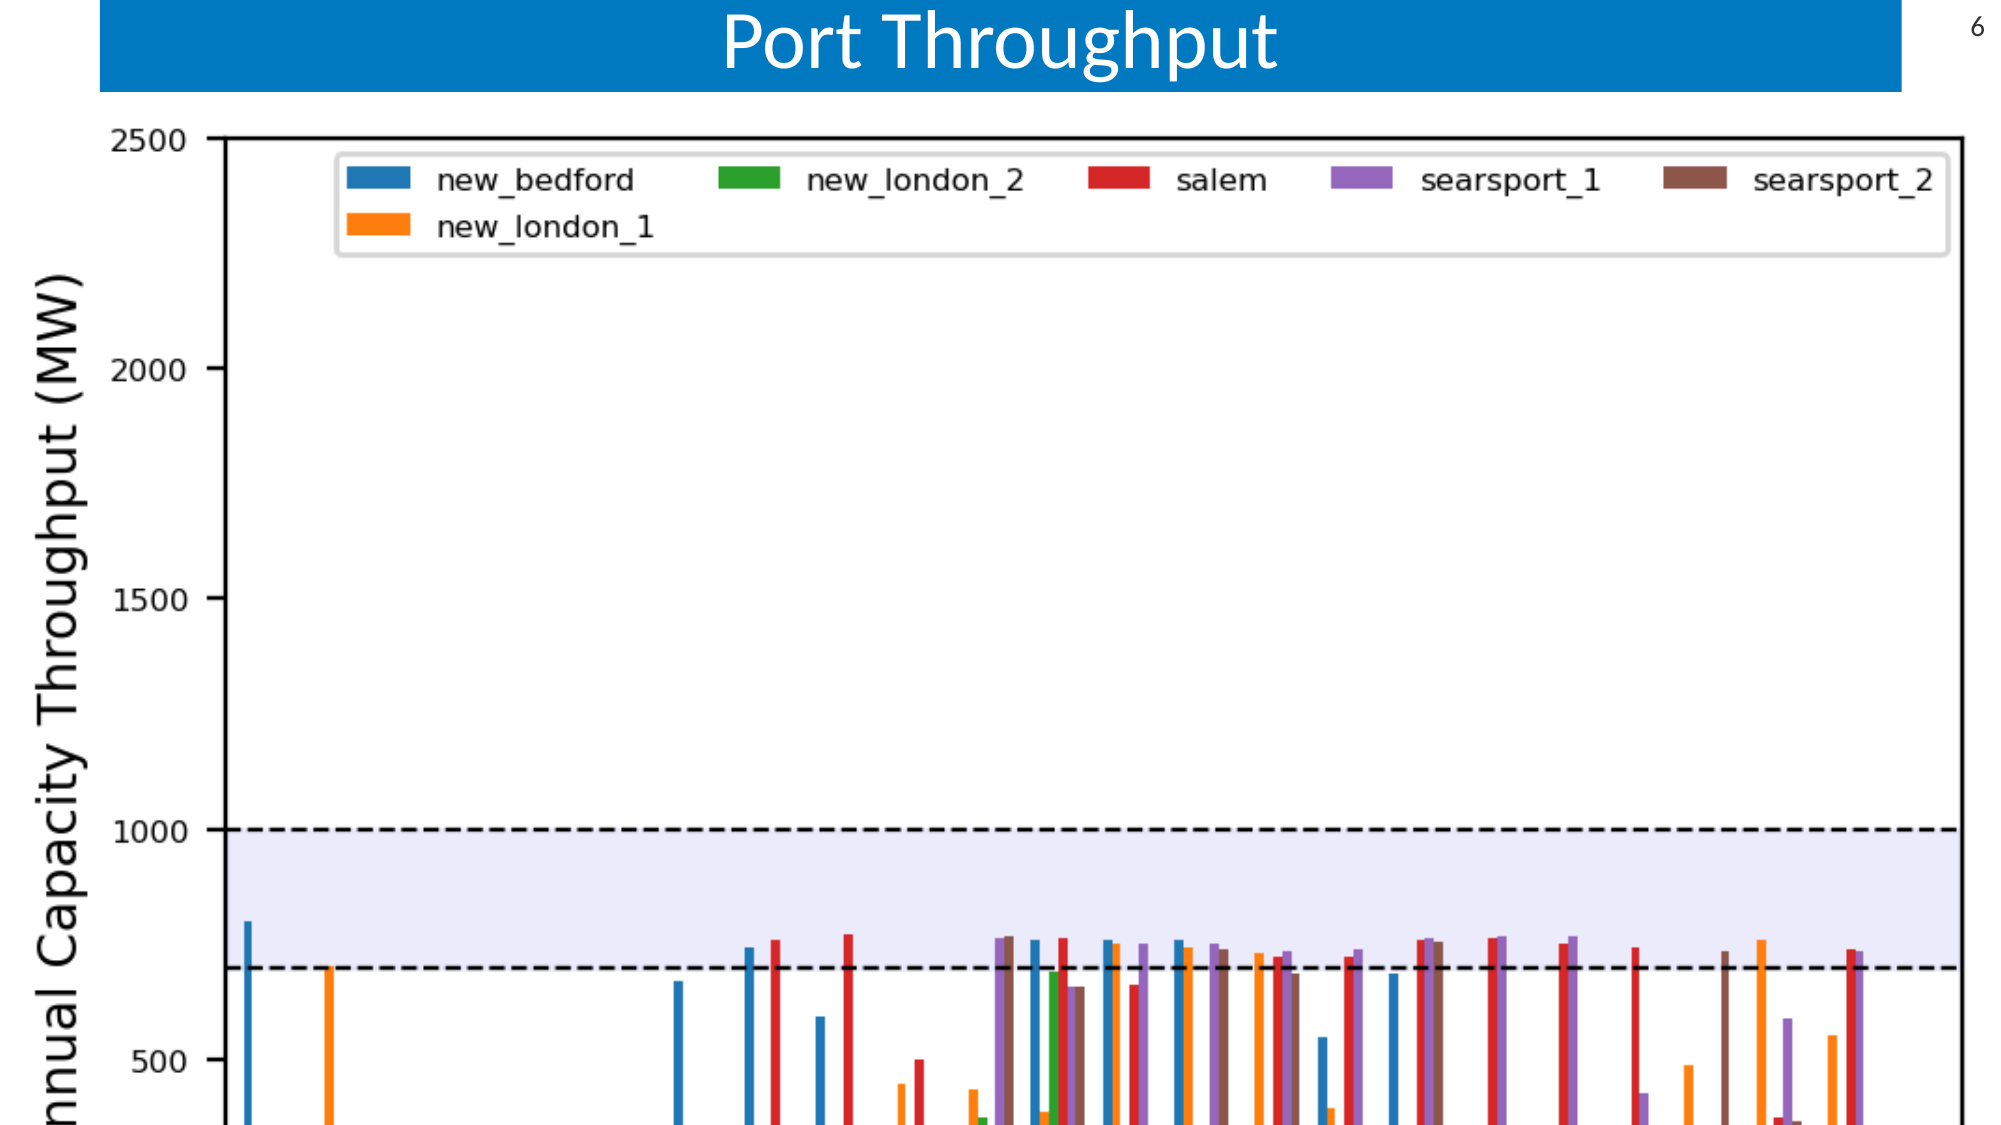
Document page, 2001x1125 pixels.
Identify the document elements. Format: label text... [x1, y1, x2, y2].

picture [0, 92, 2000, 1125]
title Port Throughput [99, 0, 1902, 91]
